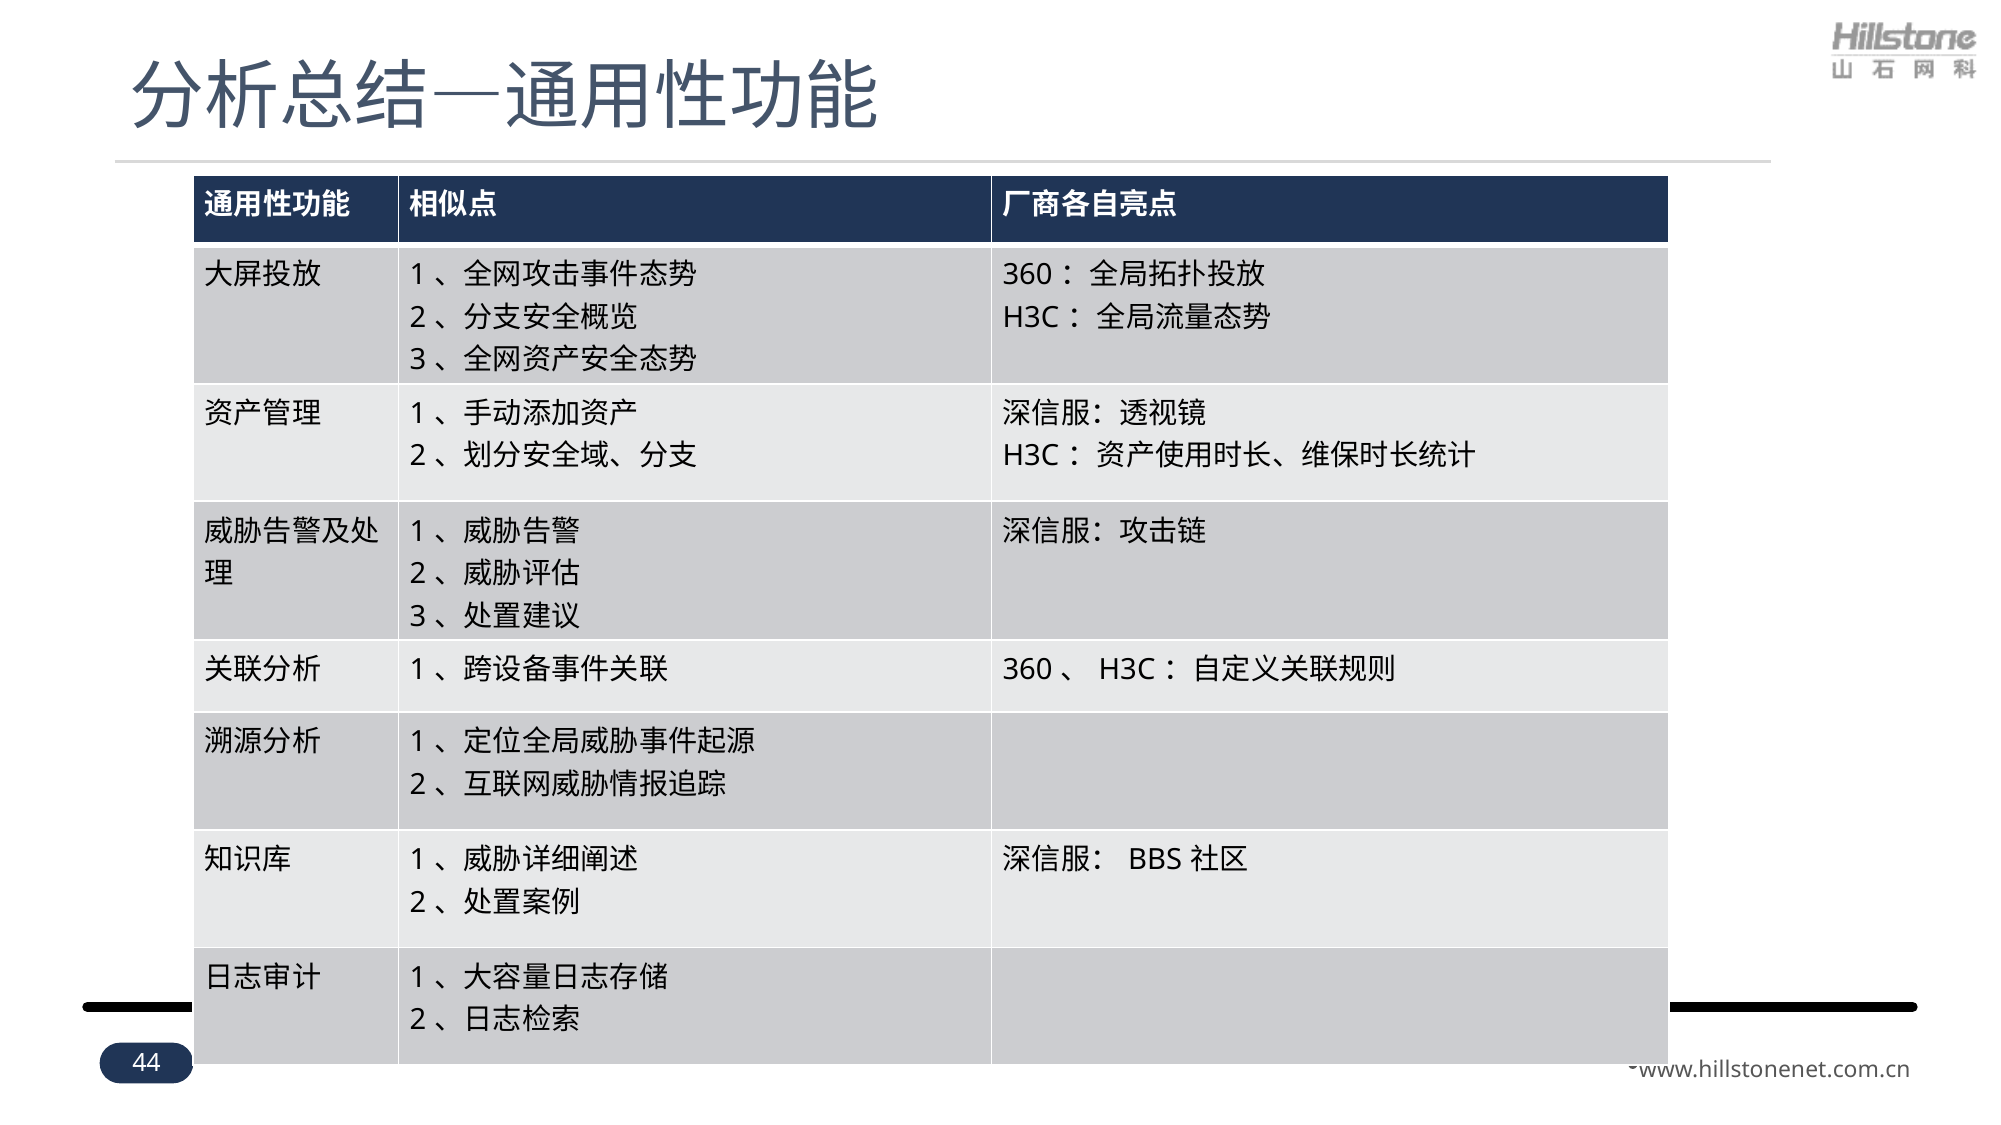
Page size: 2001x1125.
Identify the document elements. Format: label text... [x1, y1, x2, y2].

table_cell 知识库 [194, 831, 398, 947]
table_cell 1、大容量日志存储 2、日志检索 [399, 948, 991, 1064]
table_cell 溯源分析 [194, 713, 398, 829]
table_cell 1、跨设备事件关联 [399, 641, 991, 711]
table_cell 大屏投放 [194, 248, 398, 383]
table_cell 深信服：透视镜 H3C：资产使用时长、维保时长统计 [992, 385, 1668, 500]
table_cell 深信服：BBS社区 [992, 831, 1668, 947]
table_cell 1、威胁详细阐述 2、处置案例 [399, 831, 991, 947]
table_cell [992, 713, 1668, 829]
table_cell 关联分析 [194, 641, 398, 711]
picture [1817, 13, 1989, 85]
table_cell 1、手动添加资产 2、划分安全域、分支 [399, 385, 991, 500]
table_header 厂商各自亮点 [992, 176, 1668, 242]
table_header 通用性功能 [194, 176, 398, 242]
table_header 相似点 [399, 176, 991, 242]
table_cell [992, 948, 1668, 1064]
table_cell 深信服：攻击链 [992, 502, 1668, 639]
table_cell 360：全局拓扑投放 H3C：全局流量态势 [992, 248, 1668, 383]
table_cell 威胁告警及处理 [194, 502, 398, 639]
title 分析总结—通用性功能 [114, 48, 1724, 148]
table_cell 360、H3C：自定义关联规则 [992, 641, 1668, 711]
table_cell 日志审计 [194, 948, 398, 1064]
table_cell 1、定位全局威胁事件起源 2、互联网威胁情报追踪 [399, 713, 991, 829]
table_cell 1、全网攻击事件态势 2、分支安全概览 3、全网资产安全态势 [399, 248, 991, 383]
table_cell 1、威胁告警 2、威胁评估 3、处置建议 [399, 502, 991, 639]
table_cell 资产管理 [194, 385, 398, 500]
slide_number 44 [99, 1042, 193, 1084]
